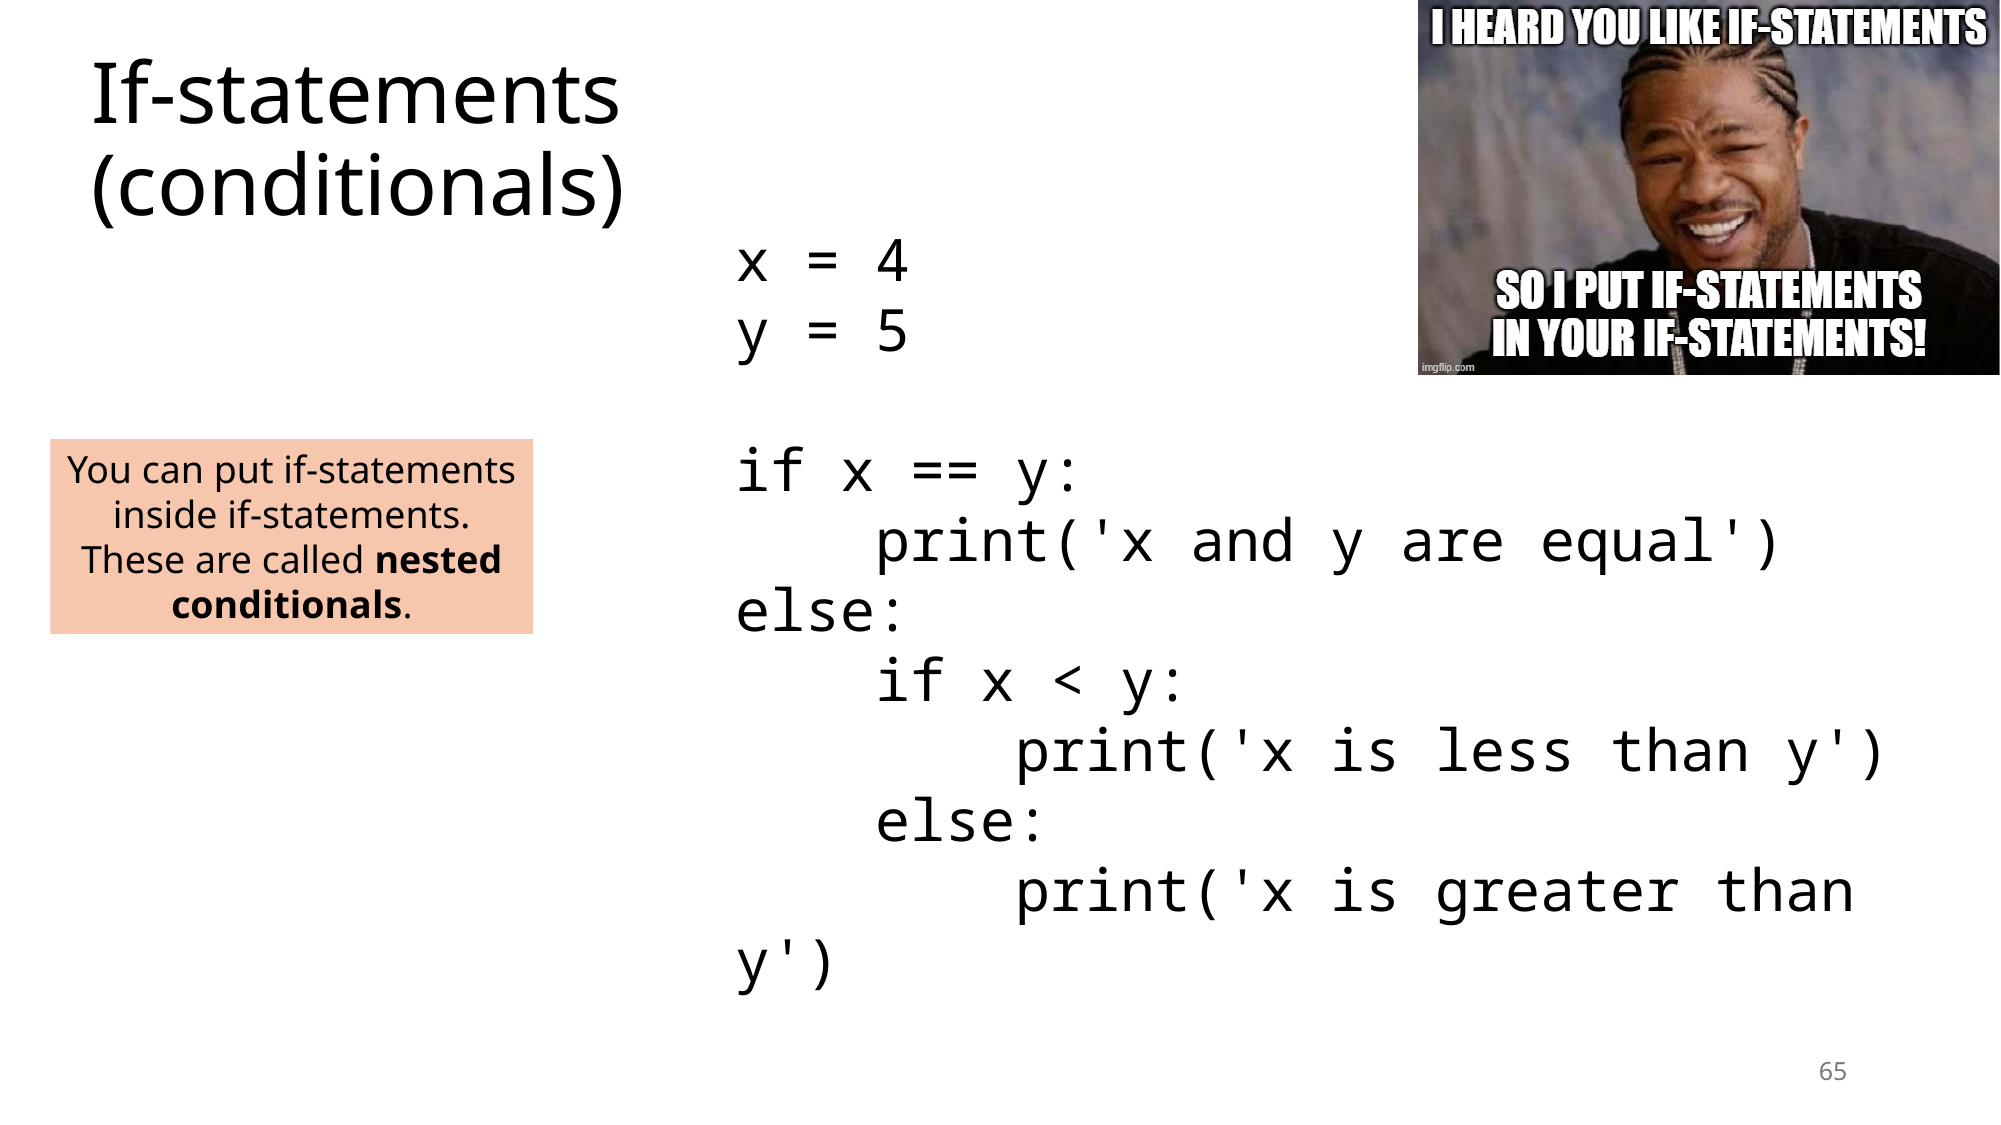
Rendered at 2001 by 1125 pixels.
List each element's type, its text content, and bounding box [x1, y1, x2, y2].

title If-statements (conditionals) [76, 33, 644, 251]
text_box You can put if-statements inside if-statements. These are called nested conditionals. [50, 439, 534, 634]
text_box x = 4 y = 5 if x == y: print('x and y are equal') else: if x < y: print('x is less than y') else: print('x is greater than y') [720, 216, 1912, 1001]
picture [1417, 0, 2000, 376]
slide_number 65 [1412, 1042, 1863, 1103]
